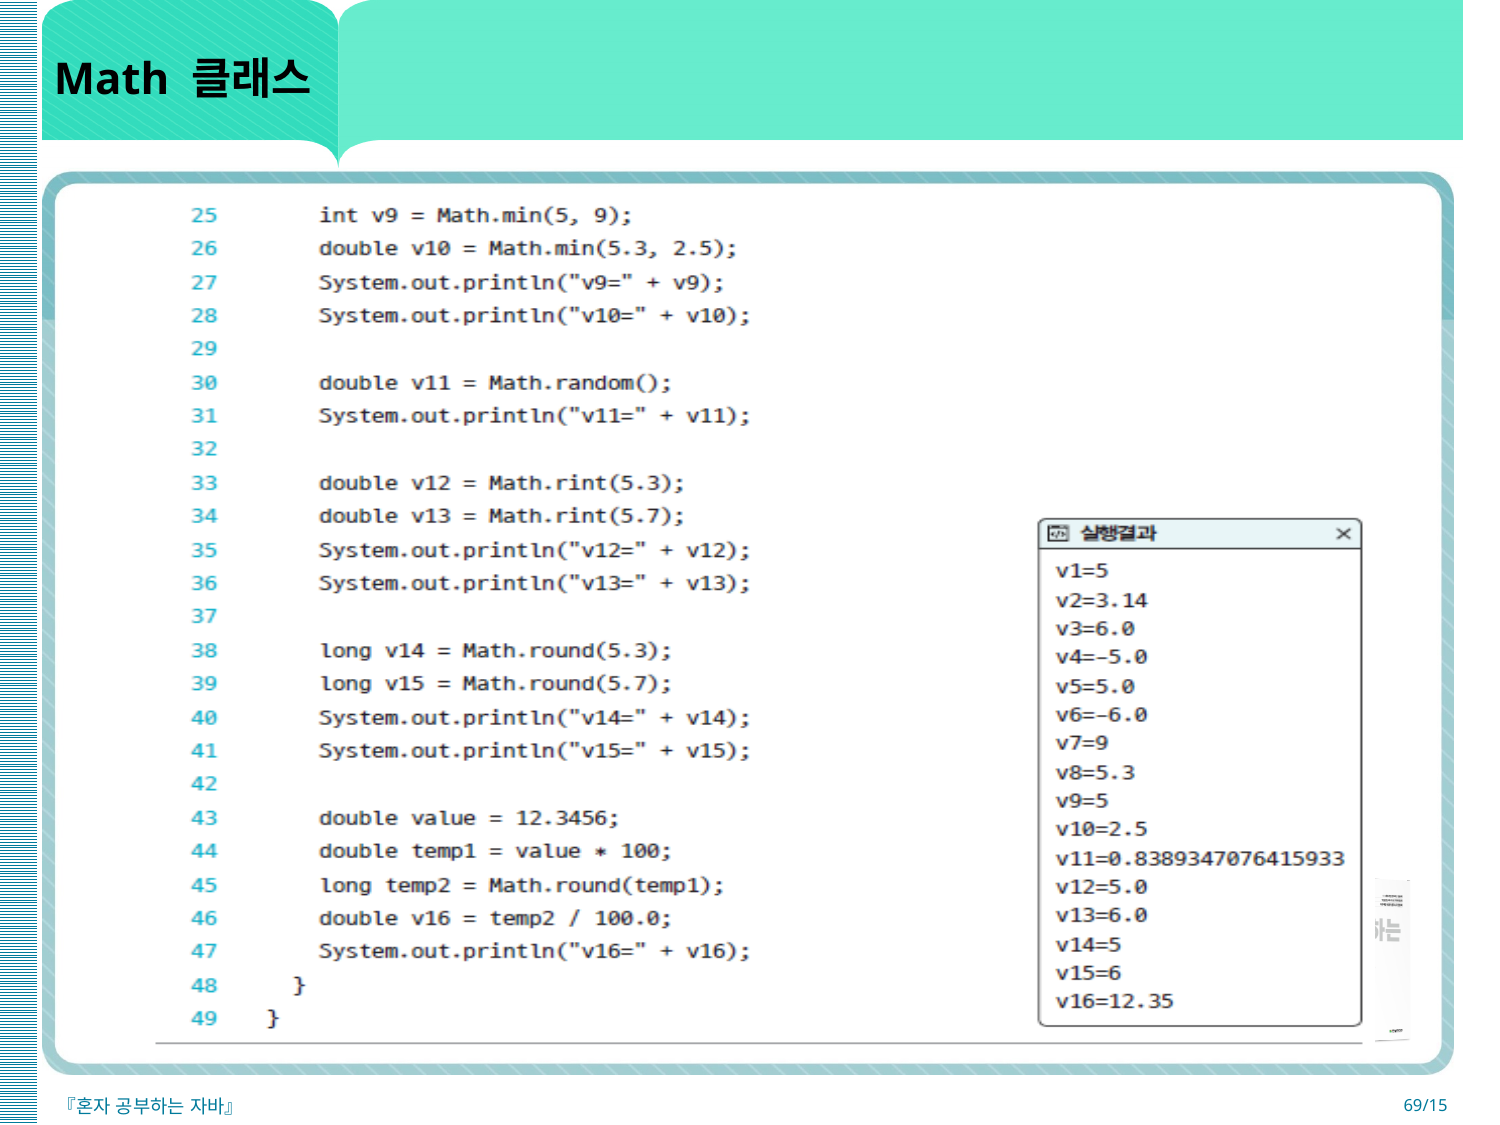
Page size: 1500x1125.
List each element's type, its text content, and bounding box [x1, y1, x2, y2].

picture [42, 0, 1488, 1122]
picture [68, 1097, 75, 1110]
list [149, 199, 1376, 1049]
picture [225, 1102, 232, 1115]
picture [116, 1102, 131, 1107]
title Math 클래스 [39, 42, 1280, 138]
